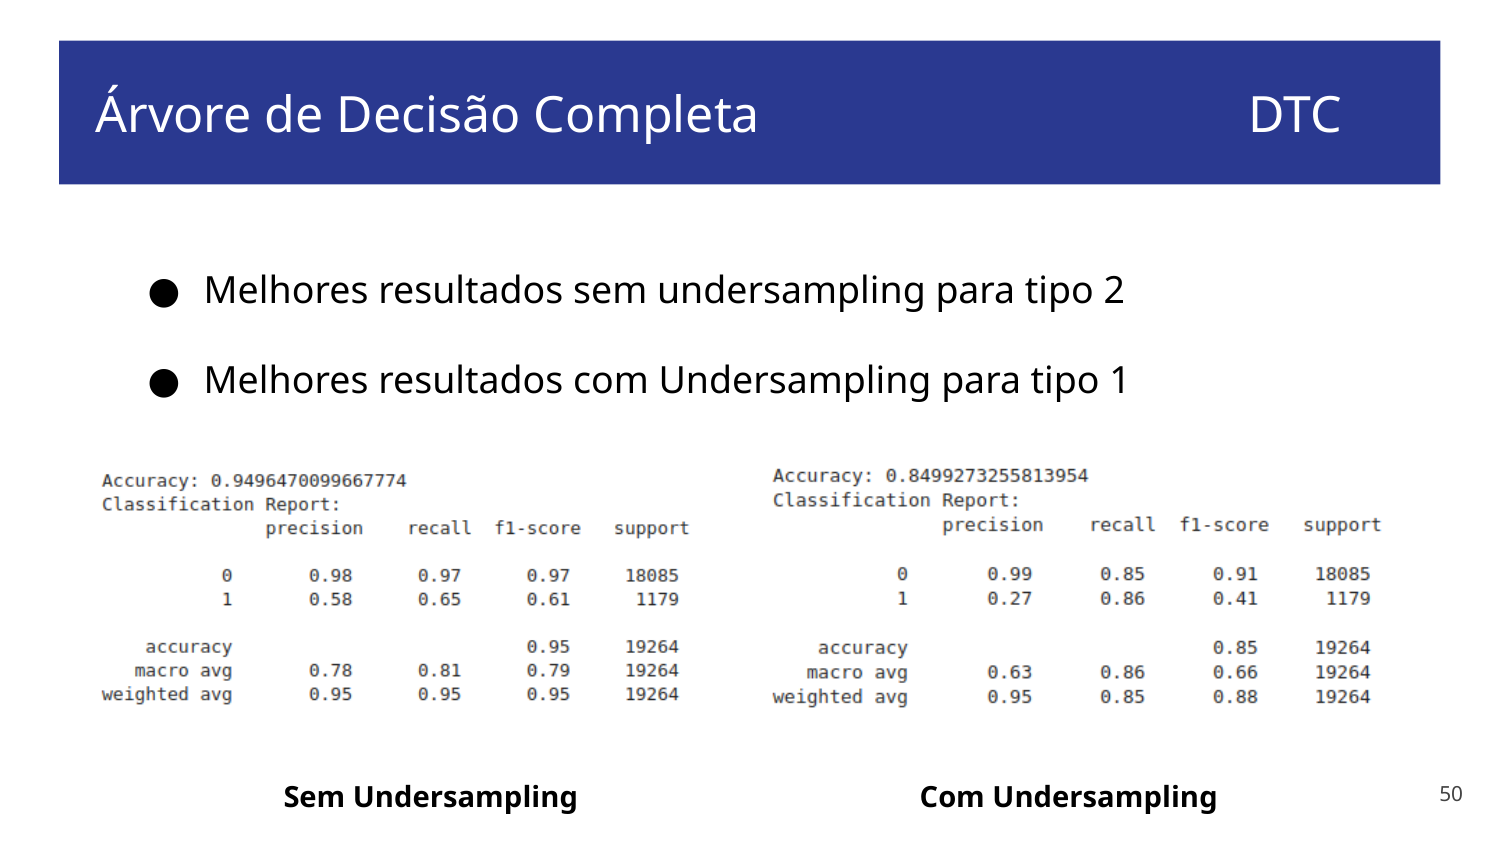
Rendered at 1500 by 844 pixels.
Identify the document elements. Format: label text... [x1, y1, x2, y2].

slide_number ‹#› [1387, 762, 1478, 828]
text_box Sem Undersampling [253, 762, 608, 828]
title DTC [59, 40, 1441, 185]
text_box Melhores resultados sem undersampling para tipo 2 Melhores resultados com Undersampling para tipo 1 [113, 251, 1386, 417]
text_box Com Undersampling [891, 762, 1246, 828]
text_box Árvore de Decisão Completa [80, 67, 778, 158]
picture [58, 459, 1416, 745]
